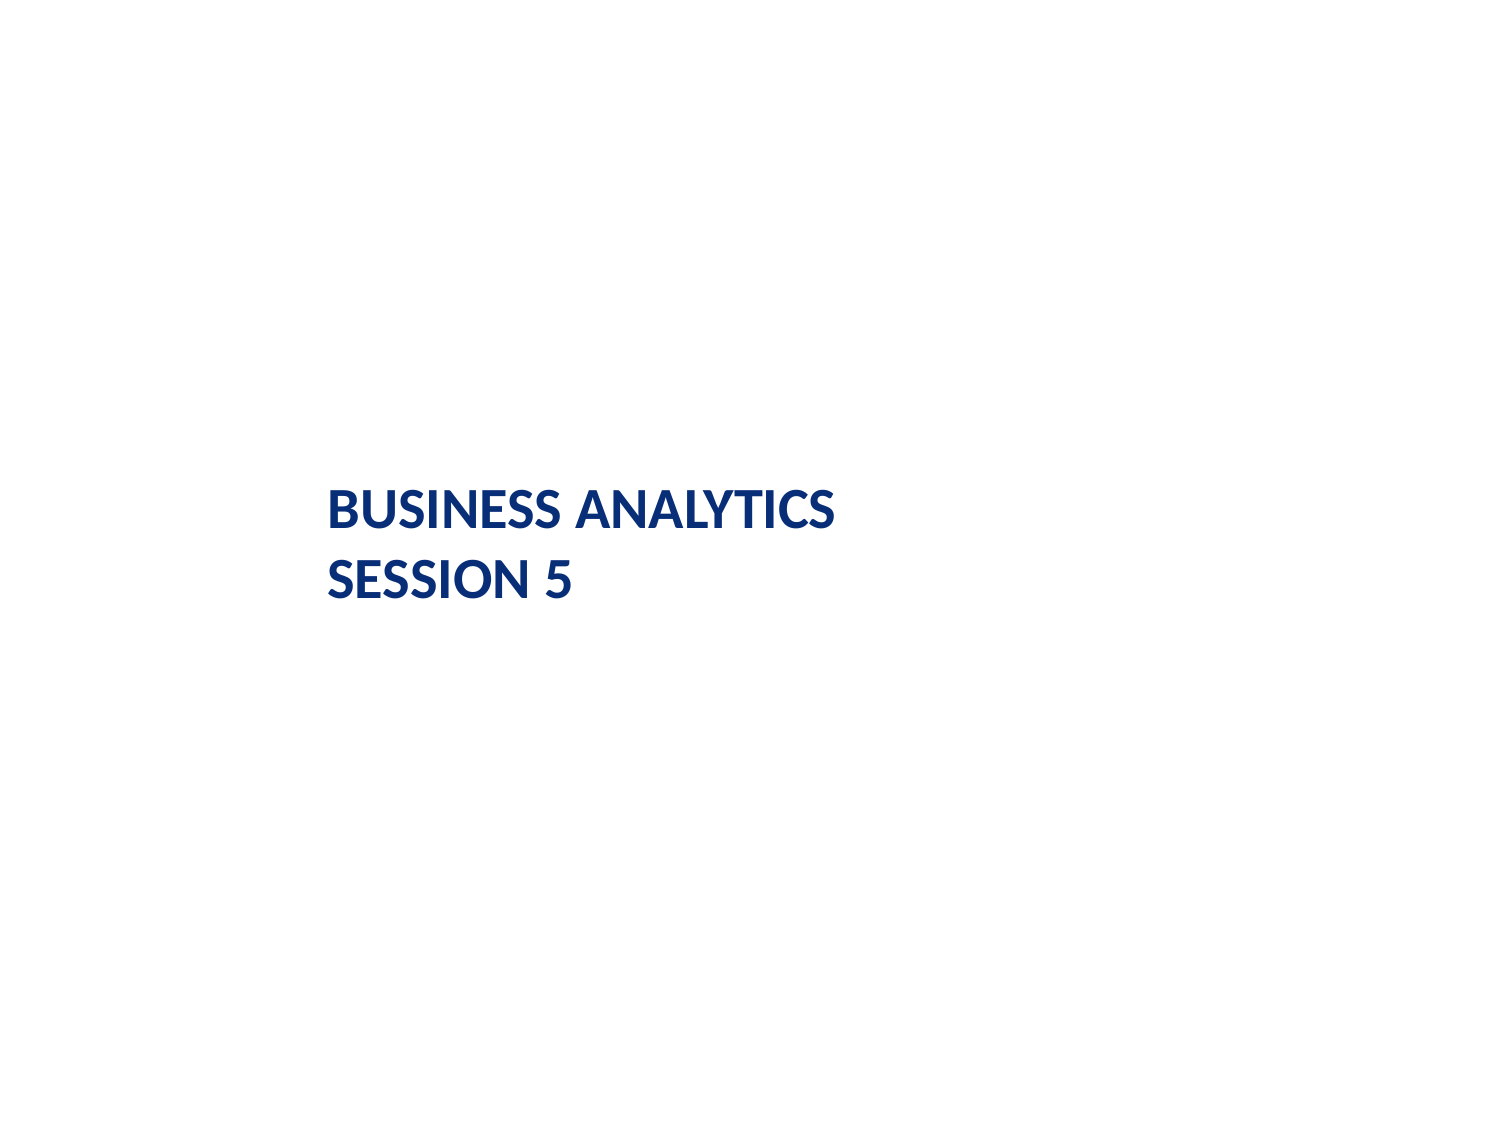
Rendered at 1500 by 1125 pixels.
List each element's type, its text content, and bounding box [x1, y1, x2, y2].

text_box Business analytics Session 5 [312, 462, 1338, 838]
